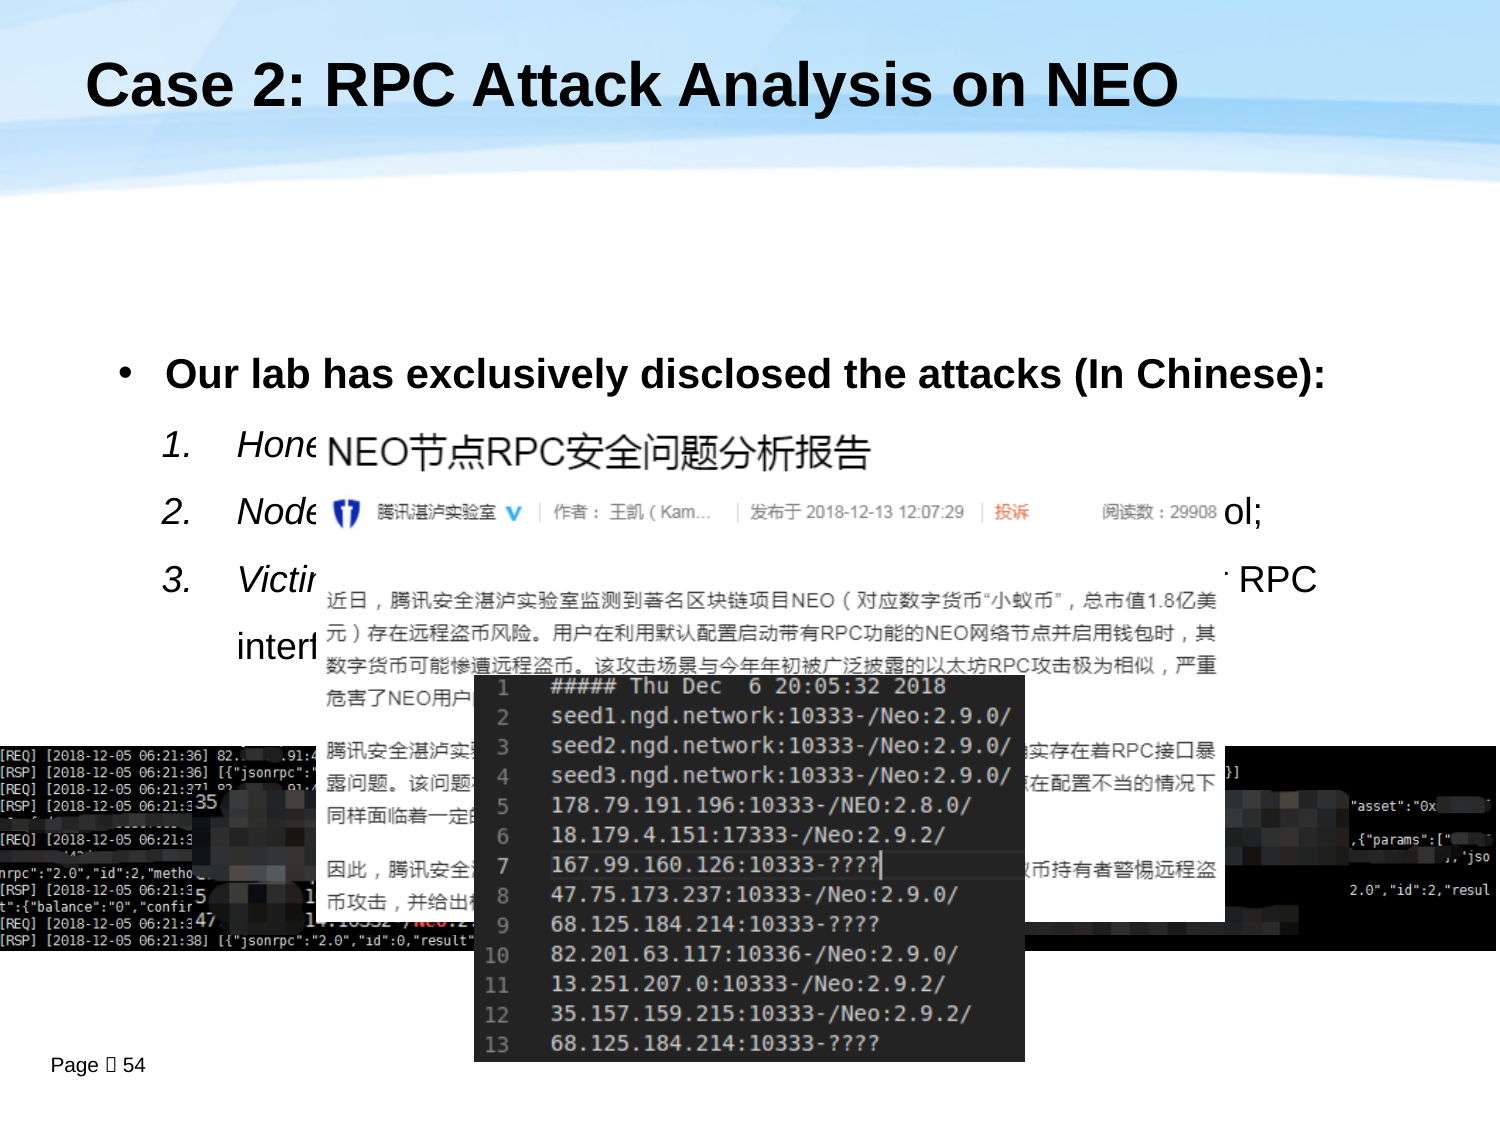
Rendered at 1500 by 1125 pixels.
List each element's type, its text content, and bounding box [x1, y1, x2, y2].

picture [0, 0, 1500, 1125]
text_box Our lab has exclusively disclosed the attacks (In Chinese): Honeypot has captured the malicious requests in the wild; Node Detector is implemented by imitate NEO’s P2P protocol; Victim Sniffer has found 13.6% of NEO nodes exposed their RPC interfaces. [103, 314, 1393, 746]
text_box Our lab has exclusively disclosed the attacks (In Chinese): Honeypot has captured the malicious requests in the wild; Node Detector is implemented by imitate NEO’s P2P protocol; Victim Sniffer has found 13.6% of NEO nodes exposed their RPC interfaces. [103, 951, 1393, 1094]
title Case 2: RPC Attack Analysis on NEO [70, 28, 1421, 144]
